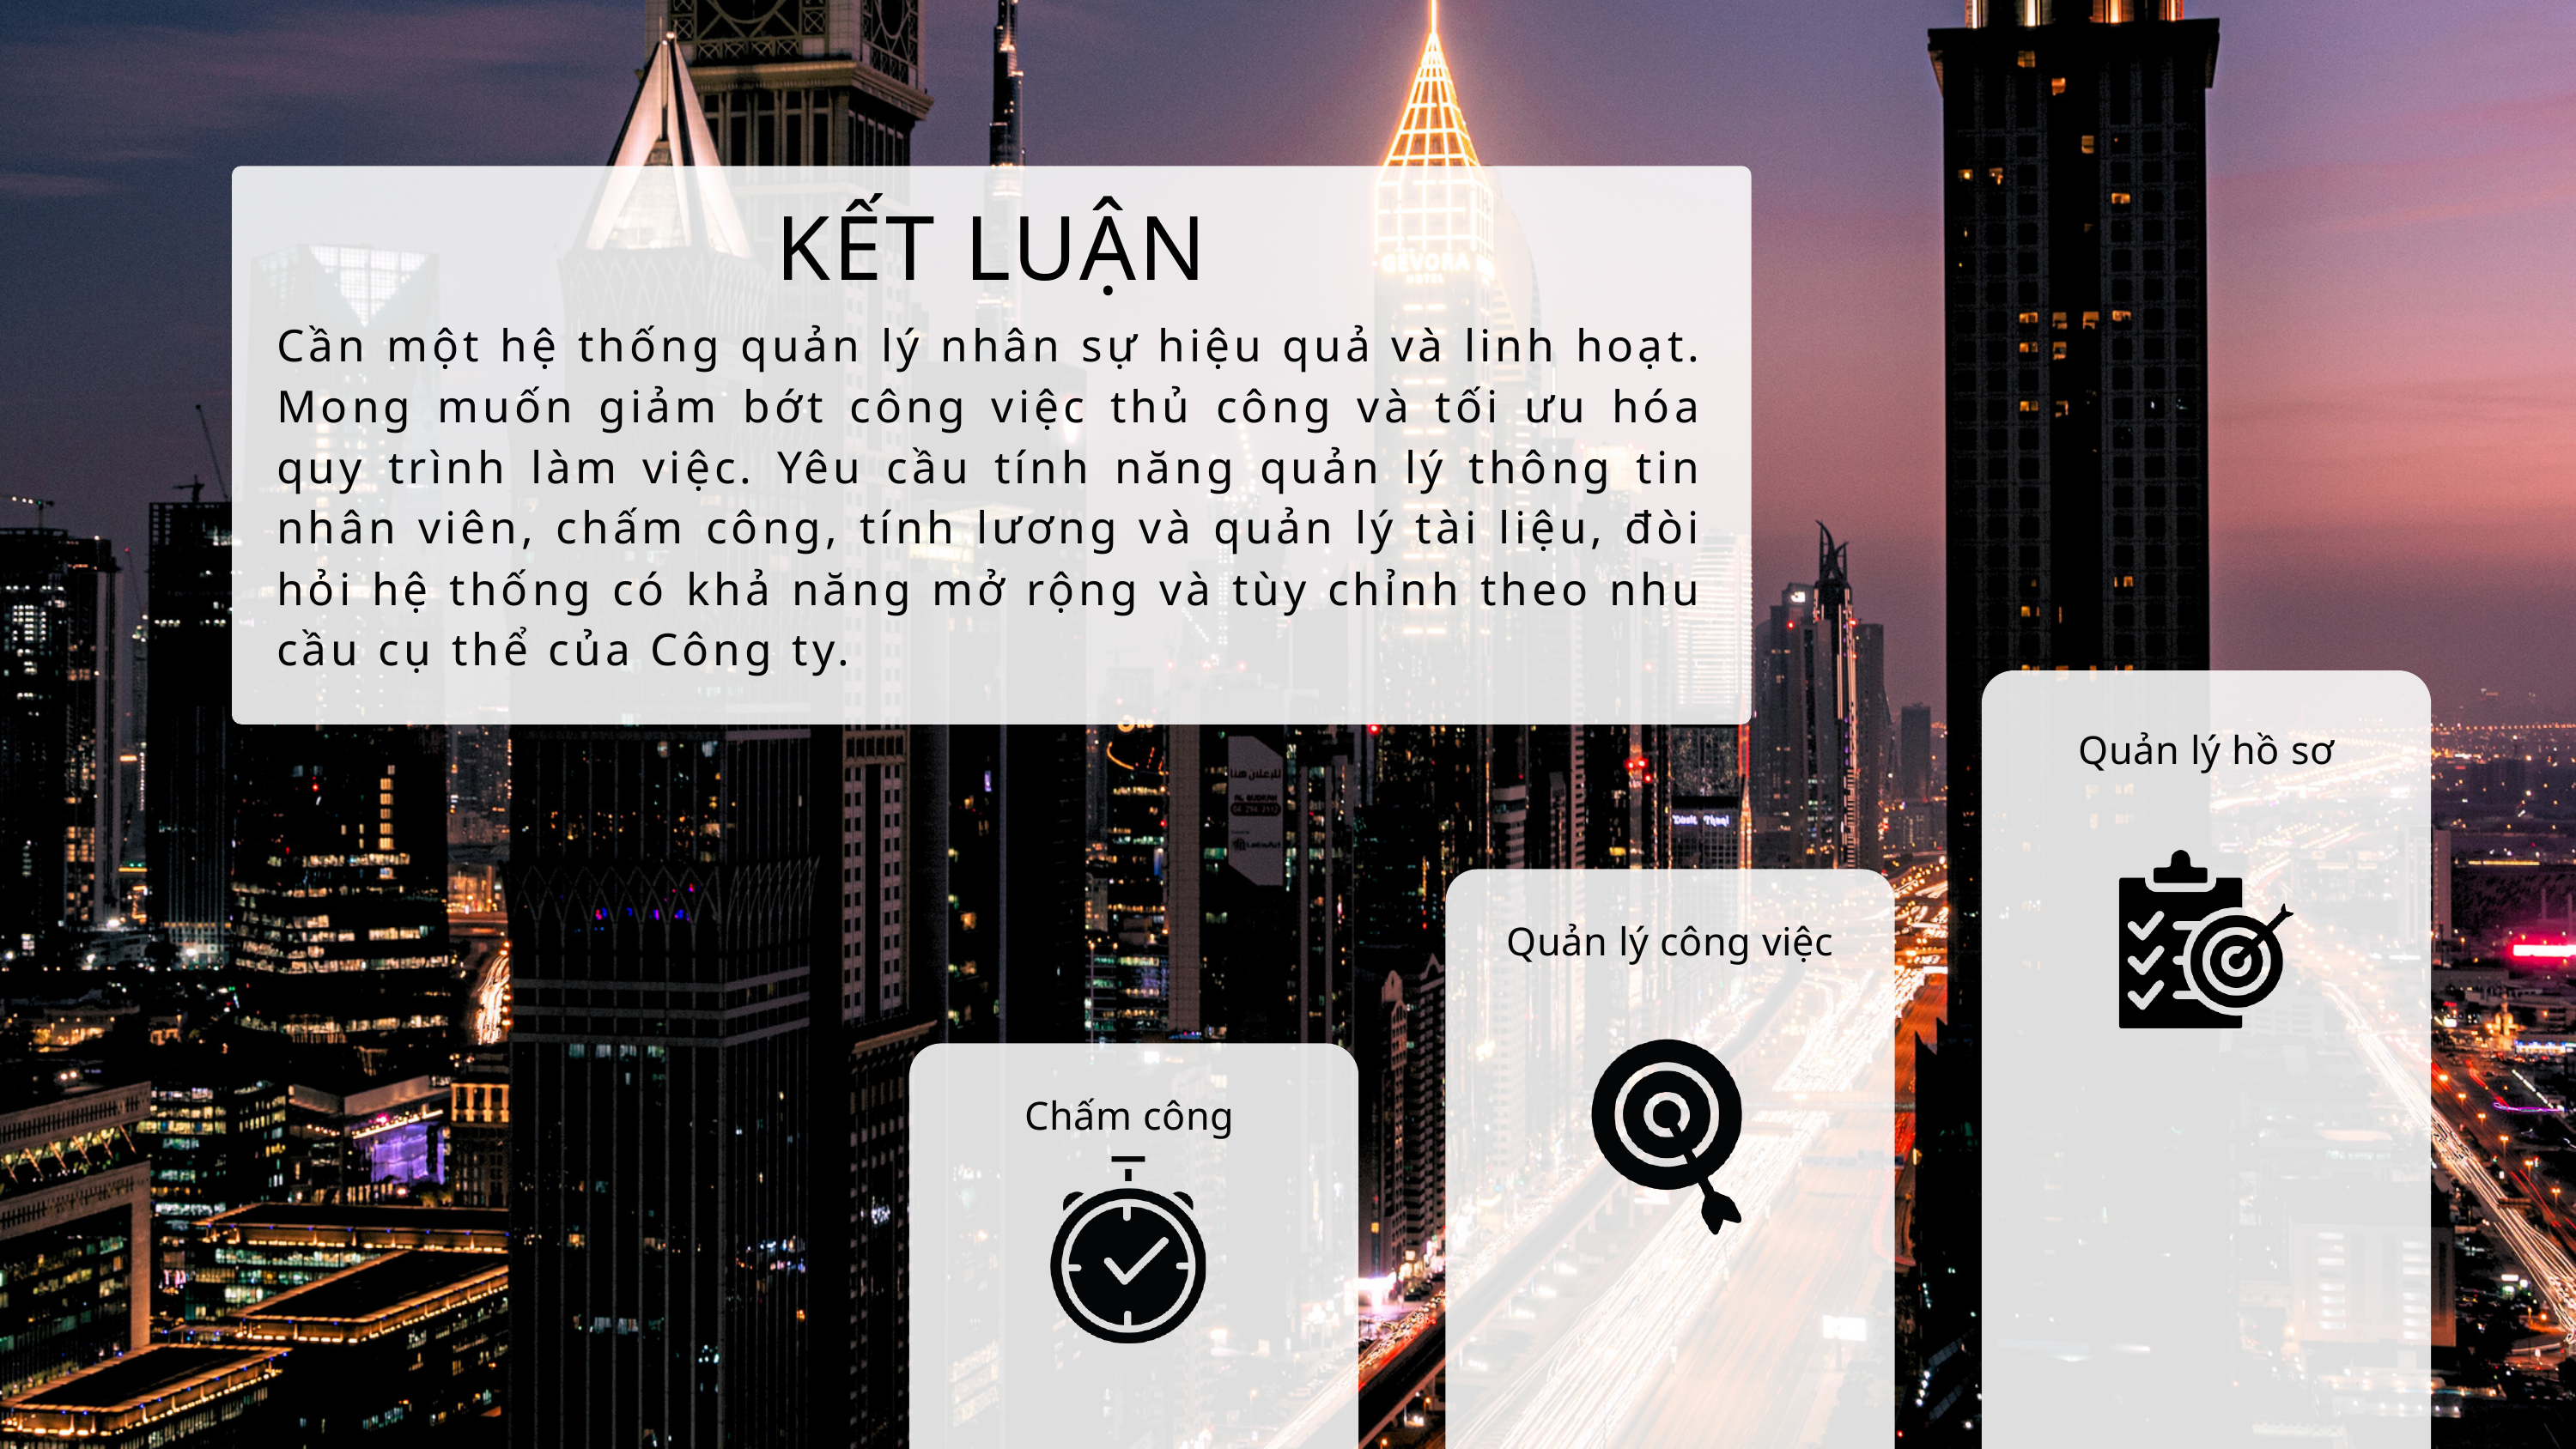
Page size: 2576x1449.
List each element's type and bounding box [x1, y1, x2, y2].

text_box [0, 0, 2576, 1449]
text_box [1981, 670, 2432, 1449]
text_box [1445, 869, 1895, 1449]
text_box [231, 166, 1752, 724]
text_box [908, 1043, 1359, 1449]
